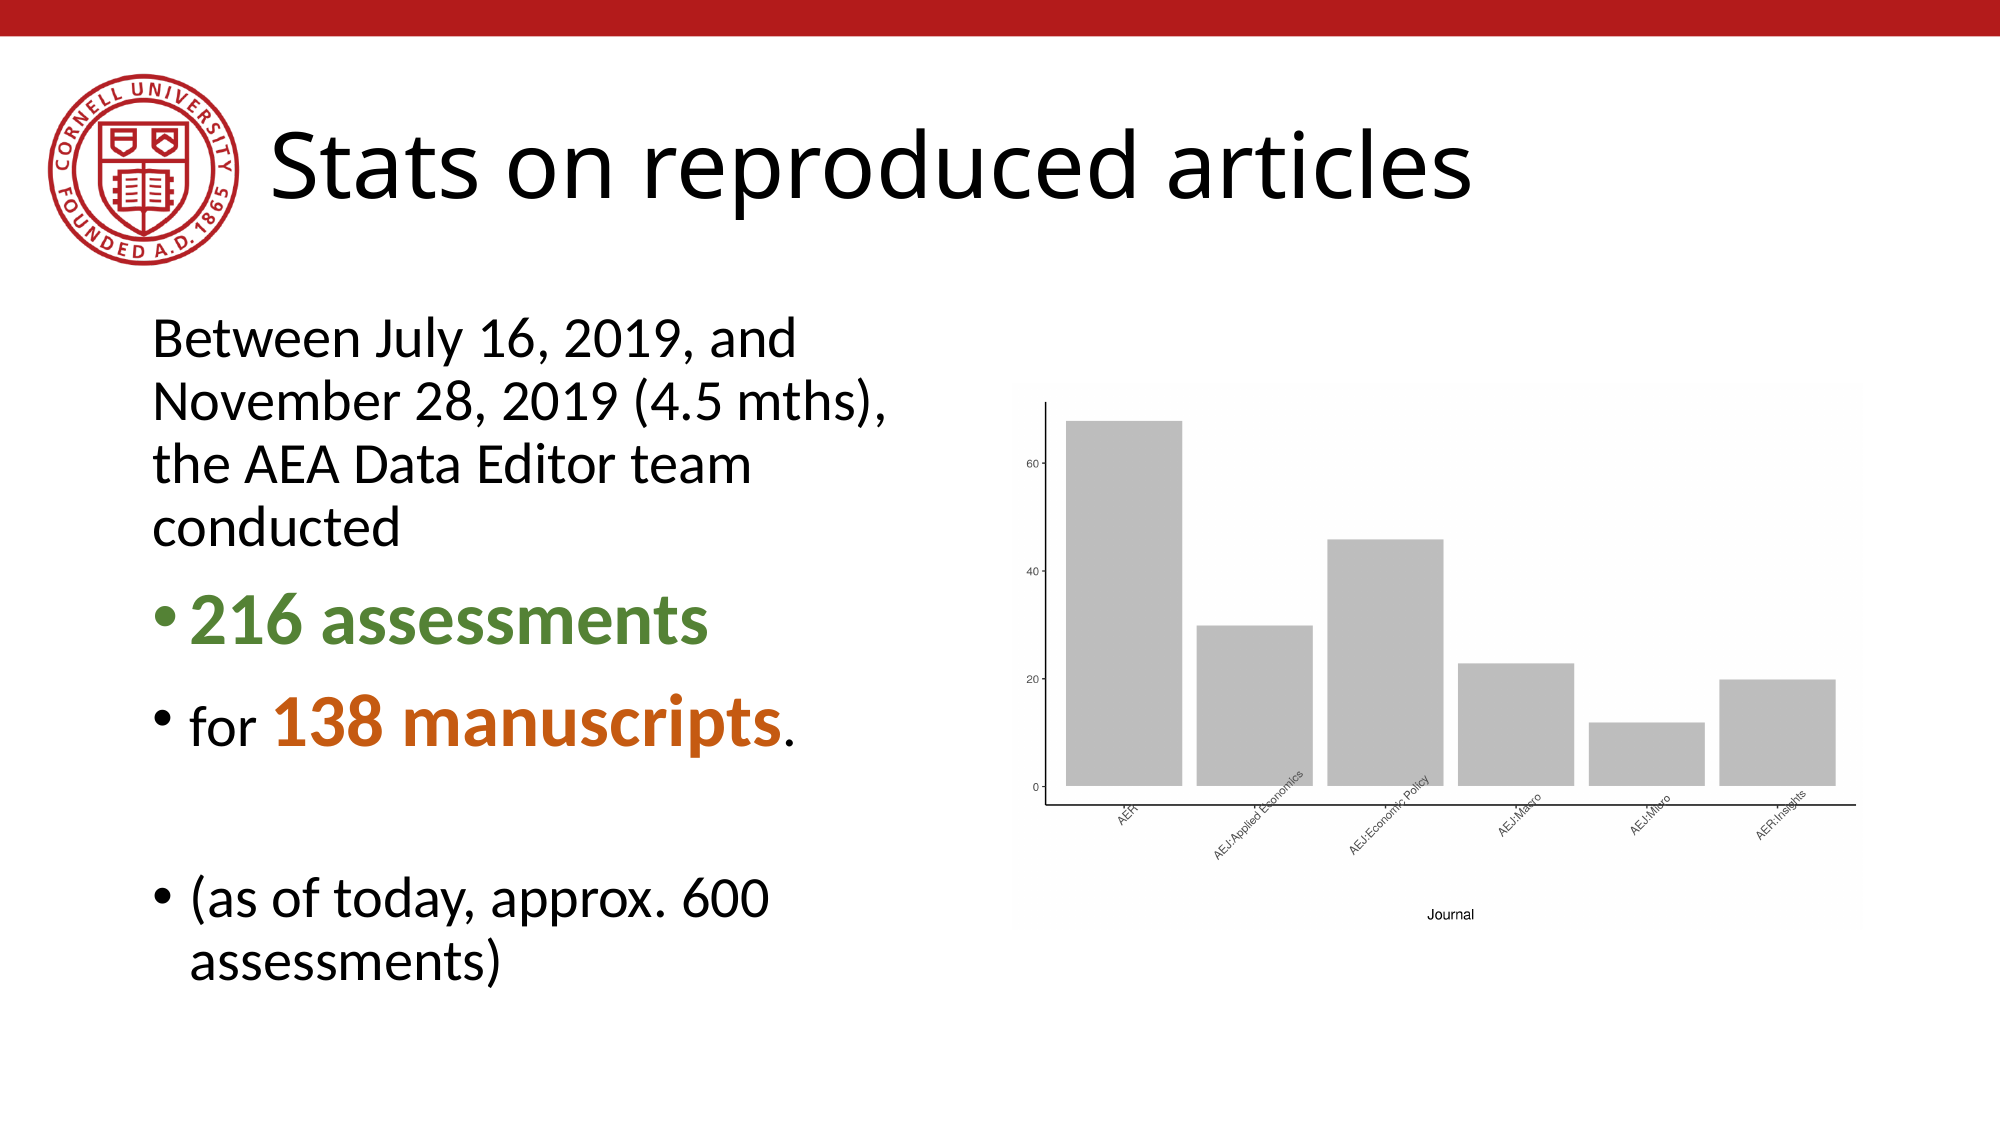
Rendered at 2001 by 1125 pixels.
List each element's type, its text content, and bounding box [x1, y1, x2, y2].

picture [39, 65, 254, 274]
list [1012, 383, 1863, 930]
list Between July 16, 2019, and November 28, 2019 (4.5 mths), the AEA Data Editor team conducted 216 assessments for 138 manuscripts. (as of today, approx. 600 assessments) [137, 299, 988, 1014]
title Stats on reproduced articles [254, 59, 1863, 278]
